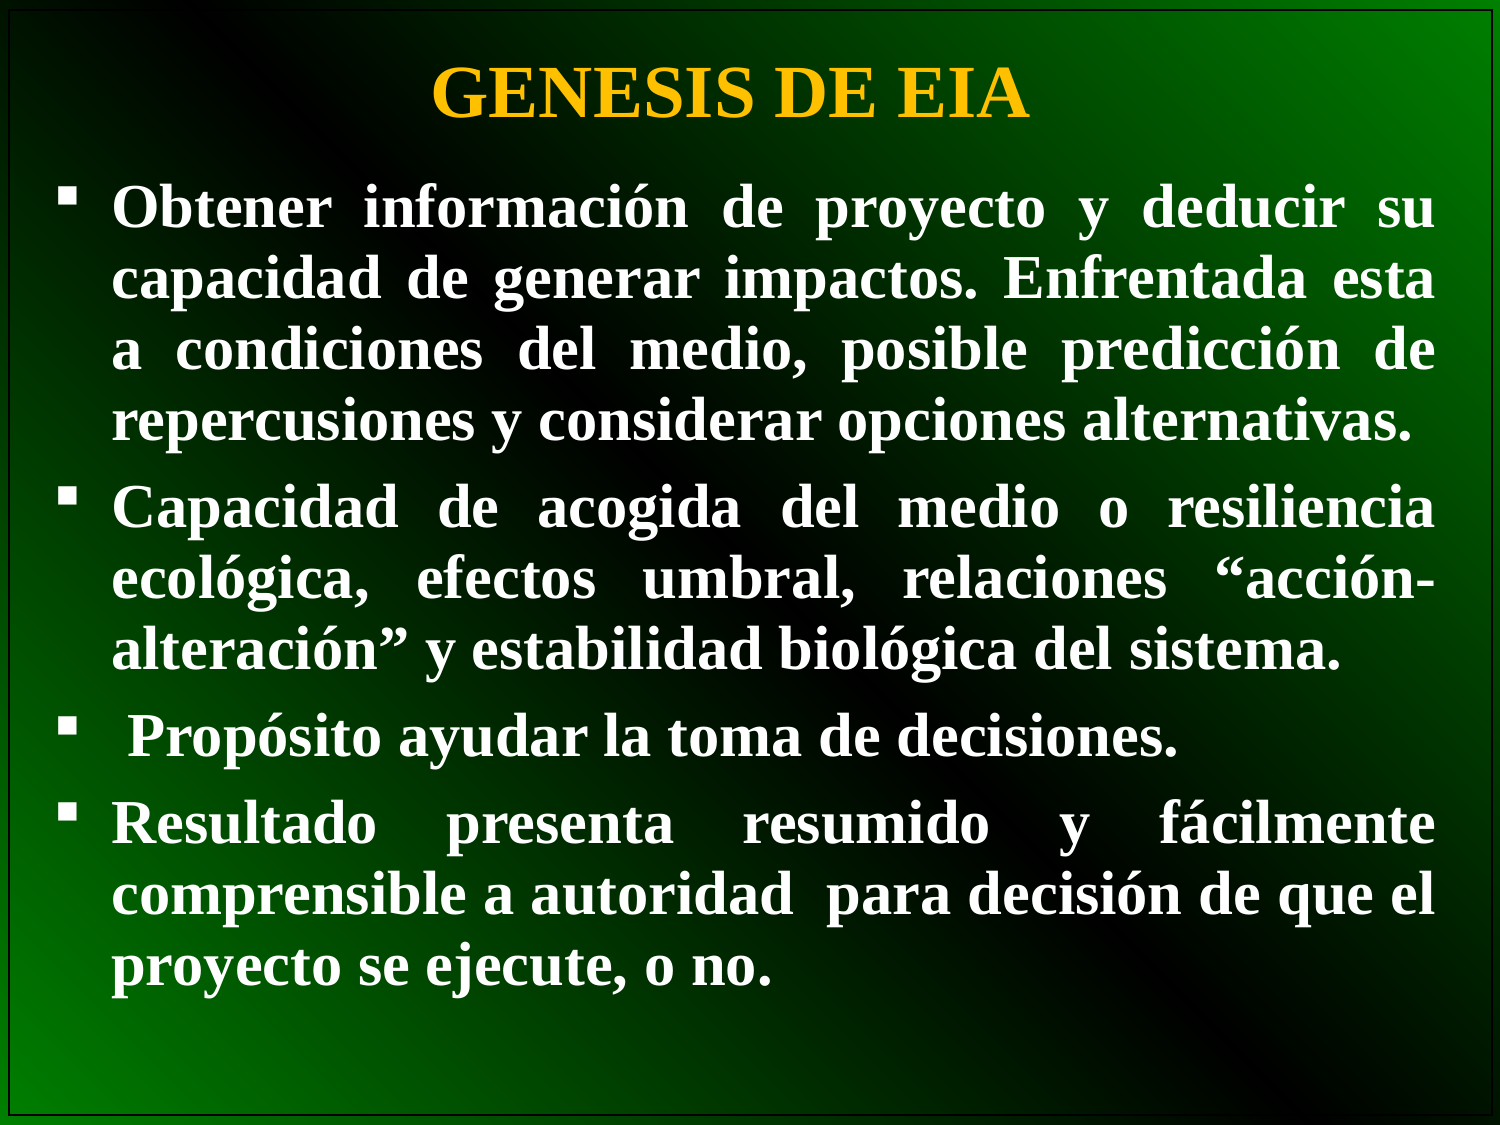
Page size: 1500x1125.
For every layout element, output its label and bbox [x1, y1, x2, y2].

text_box [9, 9, 1492, 1116]
